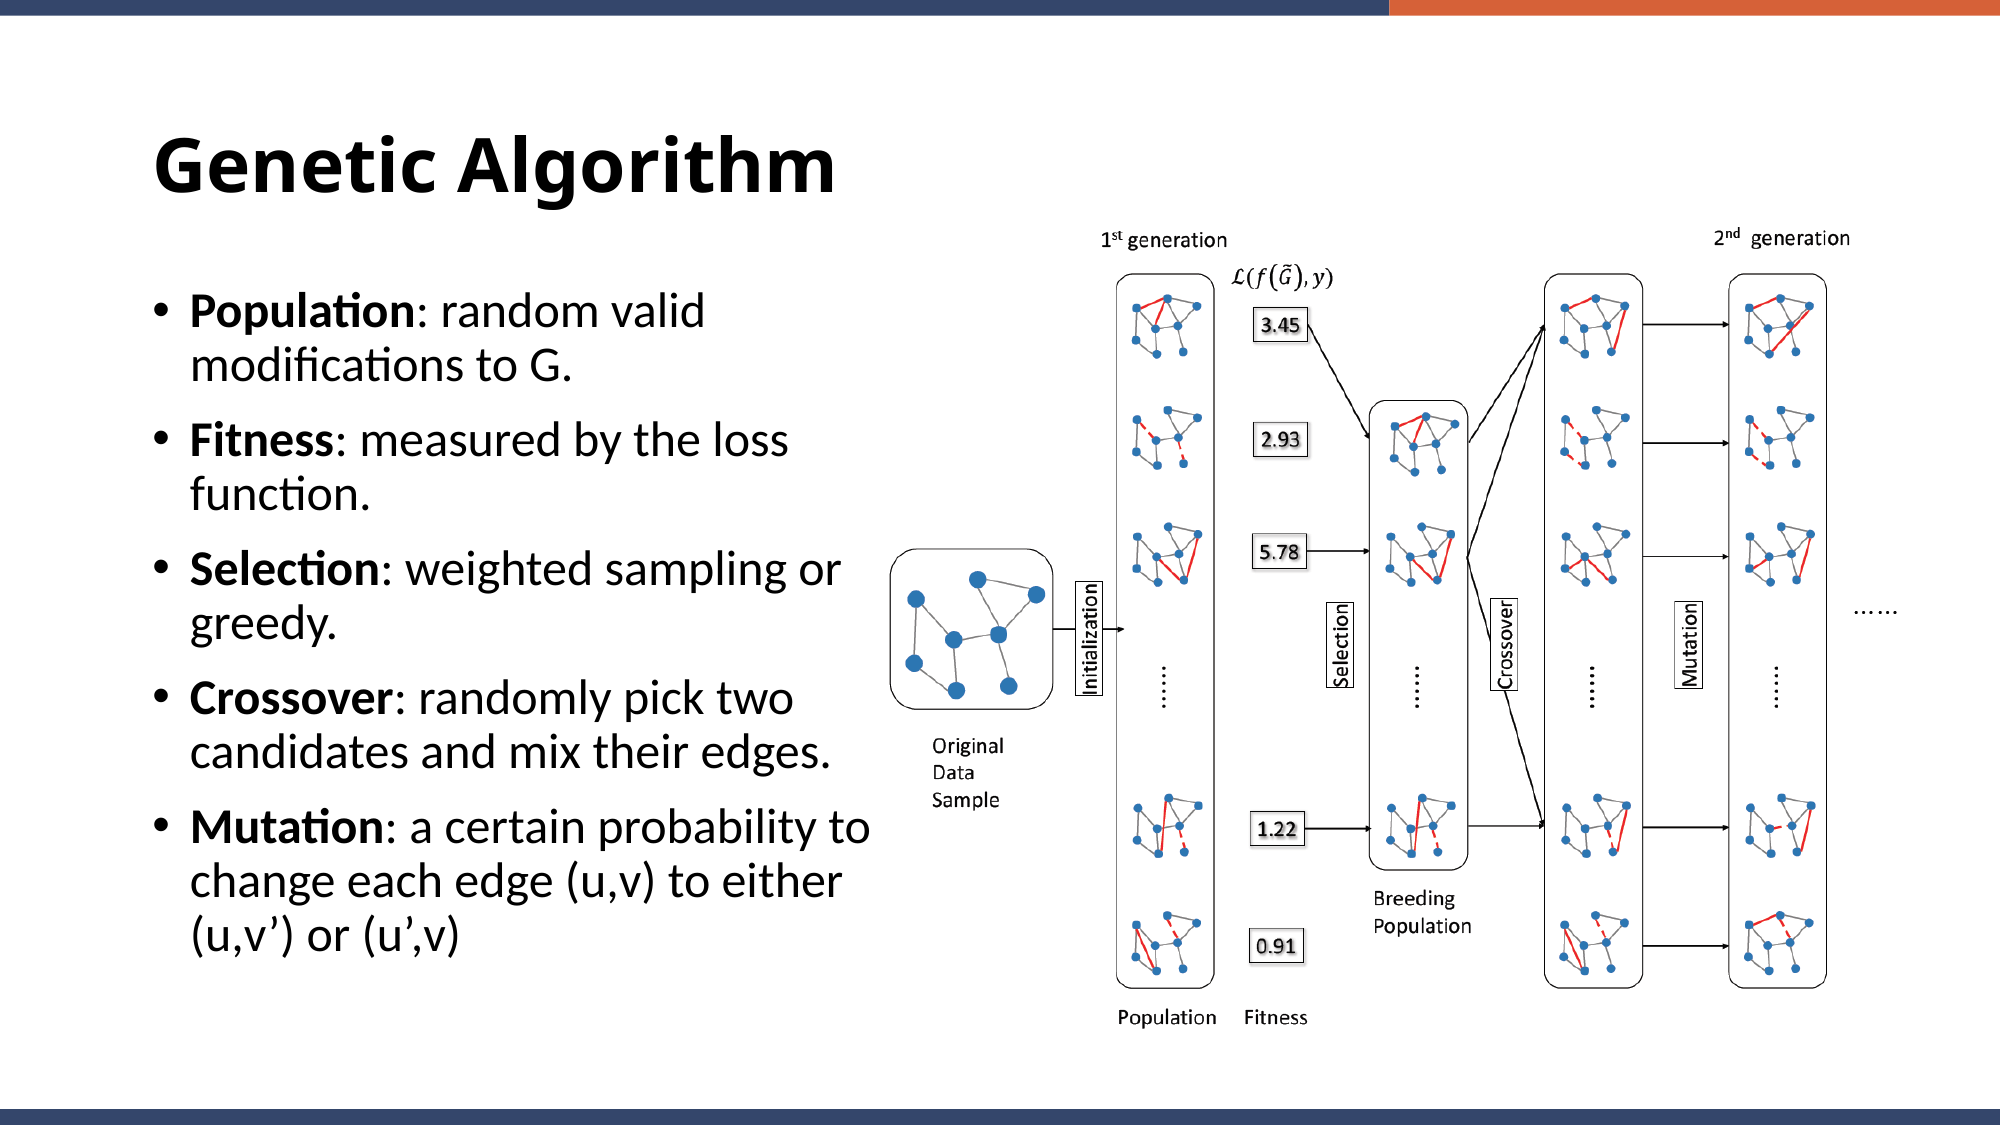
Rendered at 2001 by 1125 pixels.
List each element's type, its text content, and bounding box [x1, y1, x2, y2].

picture [849, 209, 1903, 1031]
title Genetic Algorithm [137, 59, 1863, 277]
list Population: random valid modifications to G. Fitness: measured by the loss function. Selection: weighted sampling or greedy. Crossover: randomly pick two candidates and mix their edges. Mutation: a certain probability to change each edge (u,v) to either (u,v’) or (u’,v) [137, 277, 849, 995]
